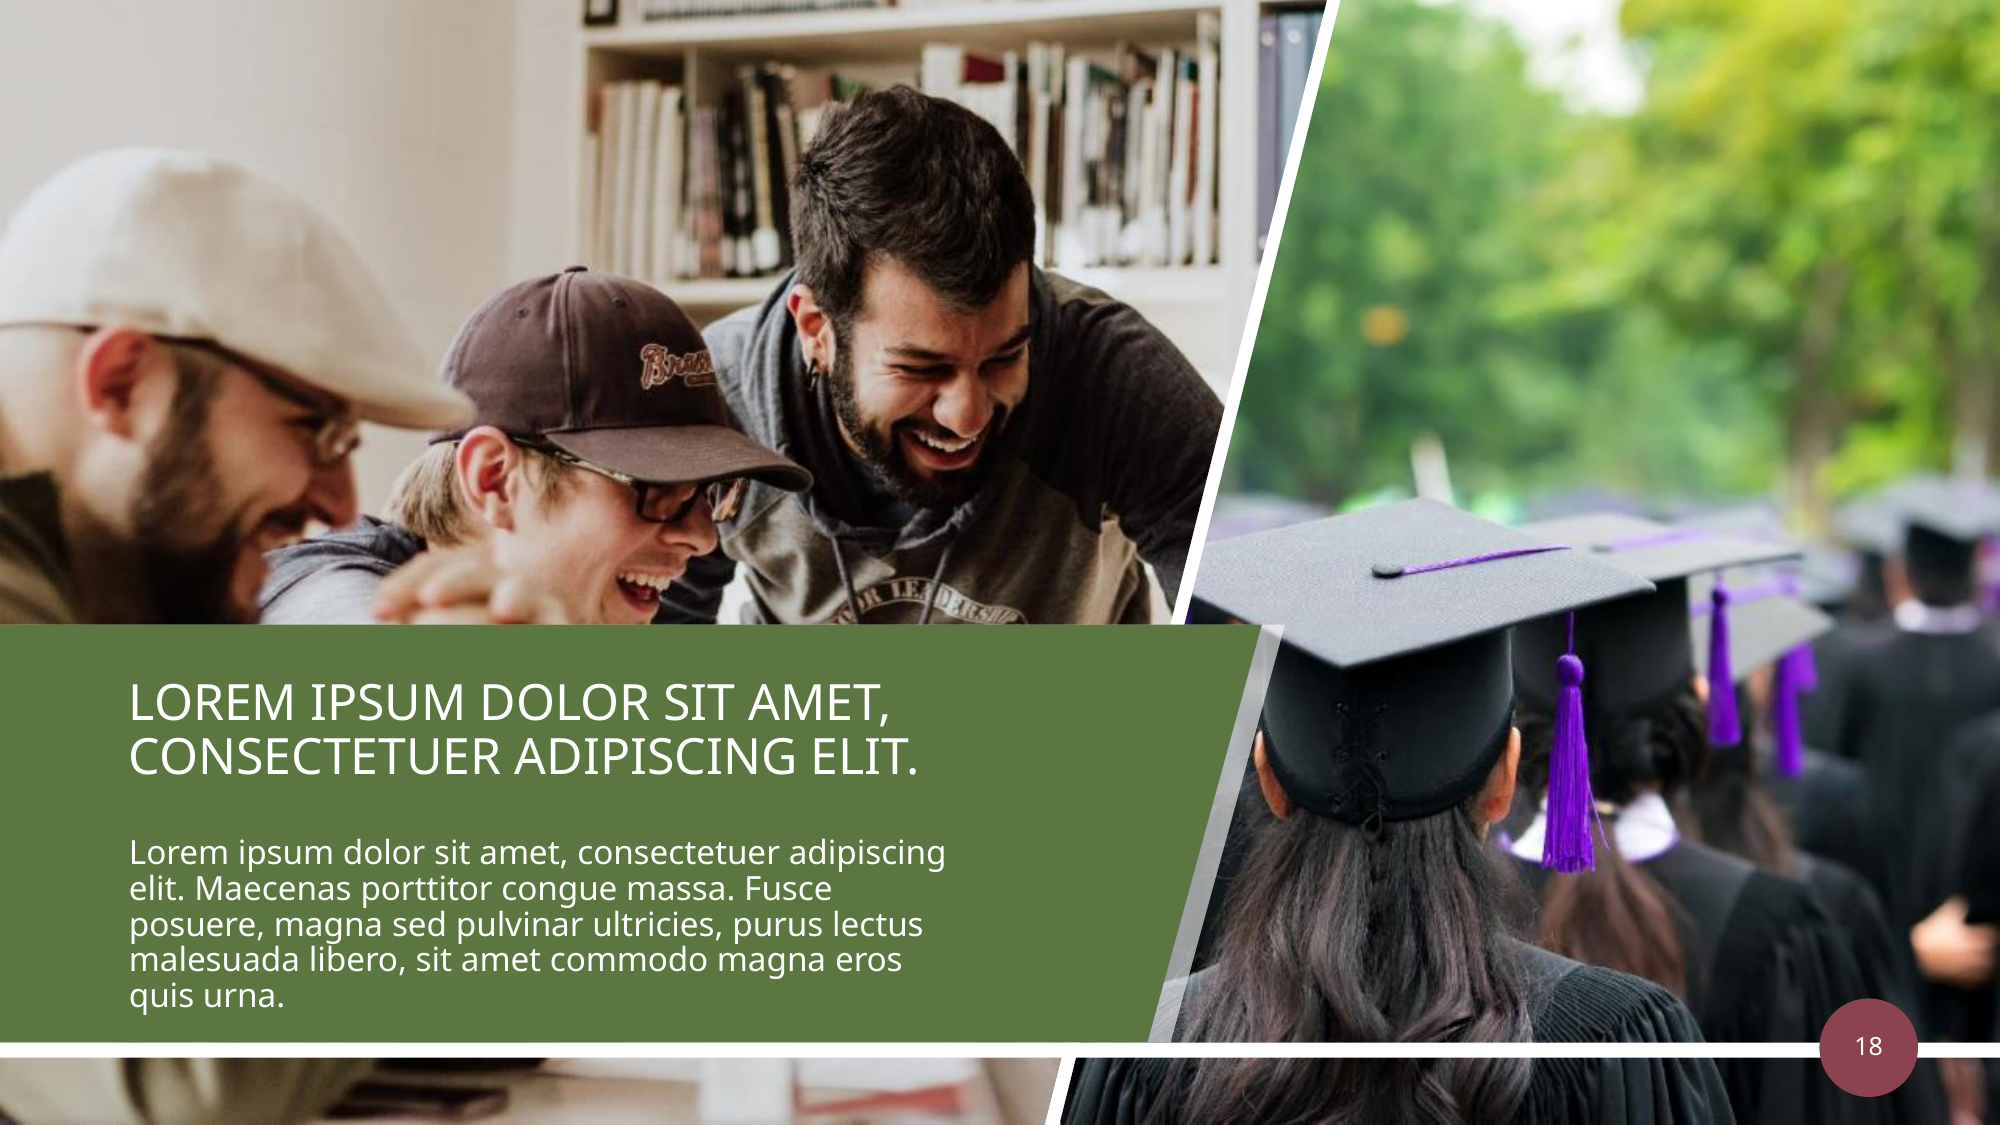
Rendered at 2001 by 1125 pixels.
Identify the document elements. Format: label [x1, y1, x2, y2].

text_box [0, 624, 1285, 1043]
picture [0, 0, 2000, 1125]
